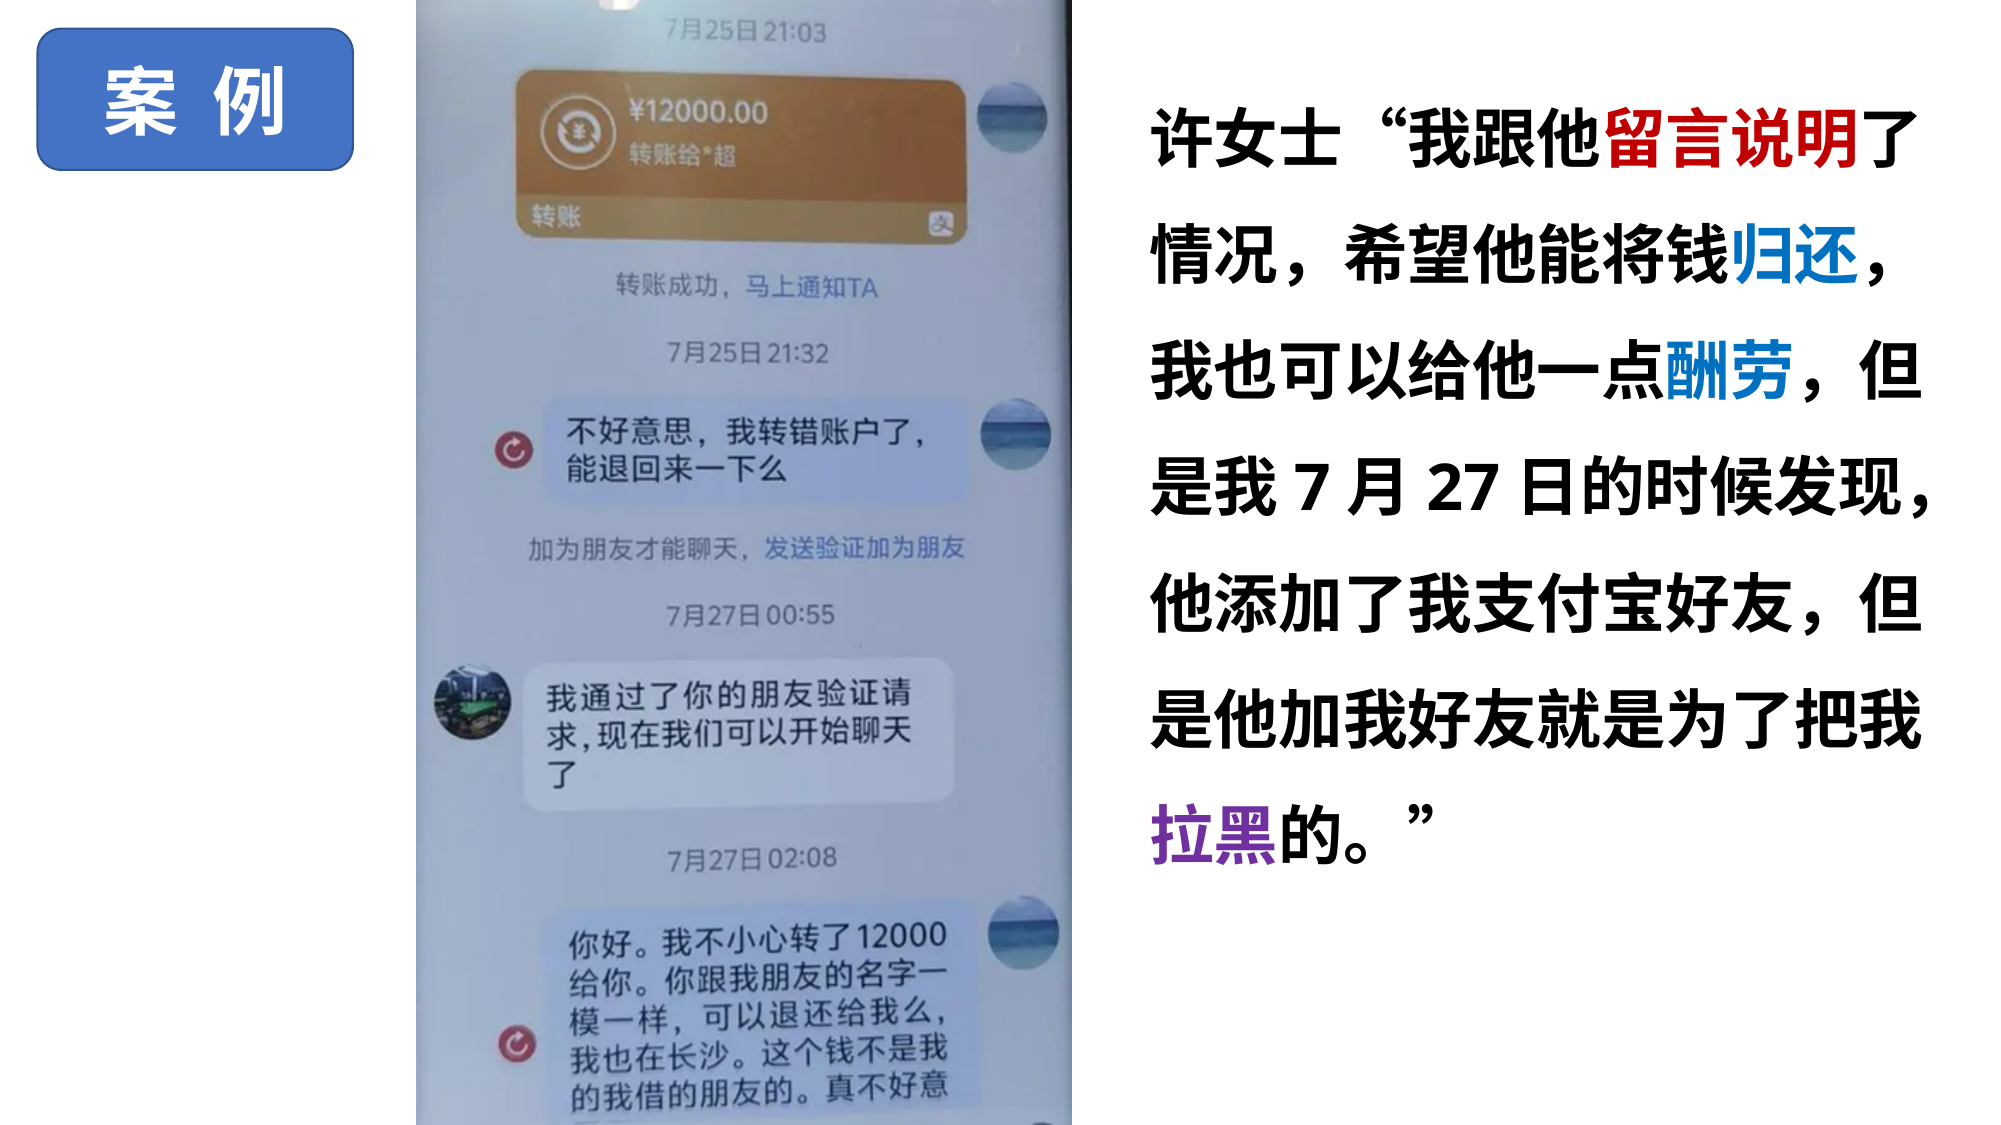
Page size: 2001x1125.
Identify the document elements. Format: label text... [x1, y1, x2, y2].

picture [416, 0, 1072, 1125]
text_box 许女士“我跟他留言说明了情况，希望他能将钱归还，我也可以给他一点酬劳，但是我7月27日的时候发现，他添加了我支付宝好友，但是他加我好友就是为了把我拉黑的。” [1134, 28, 1963, 1042]
text_box 案 例 [36, 27, 354, 171]
